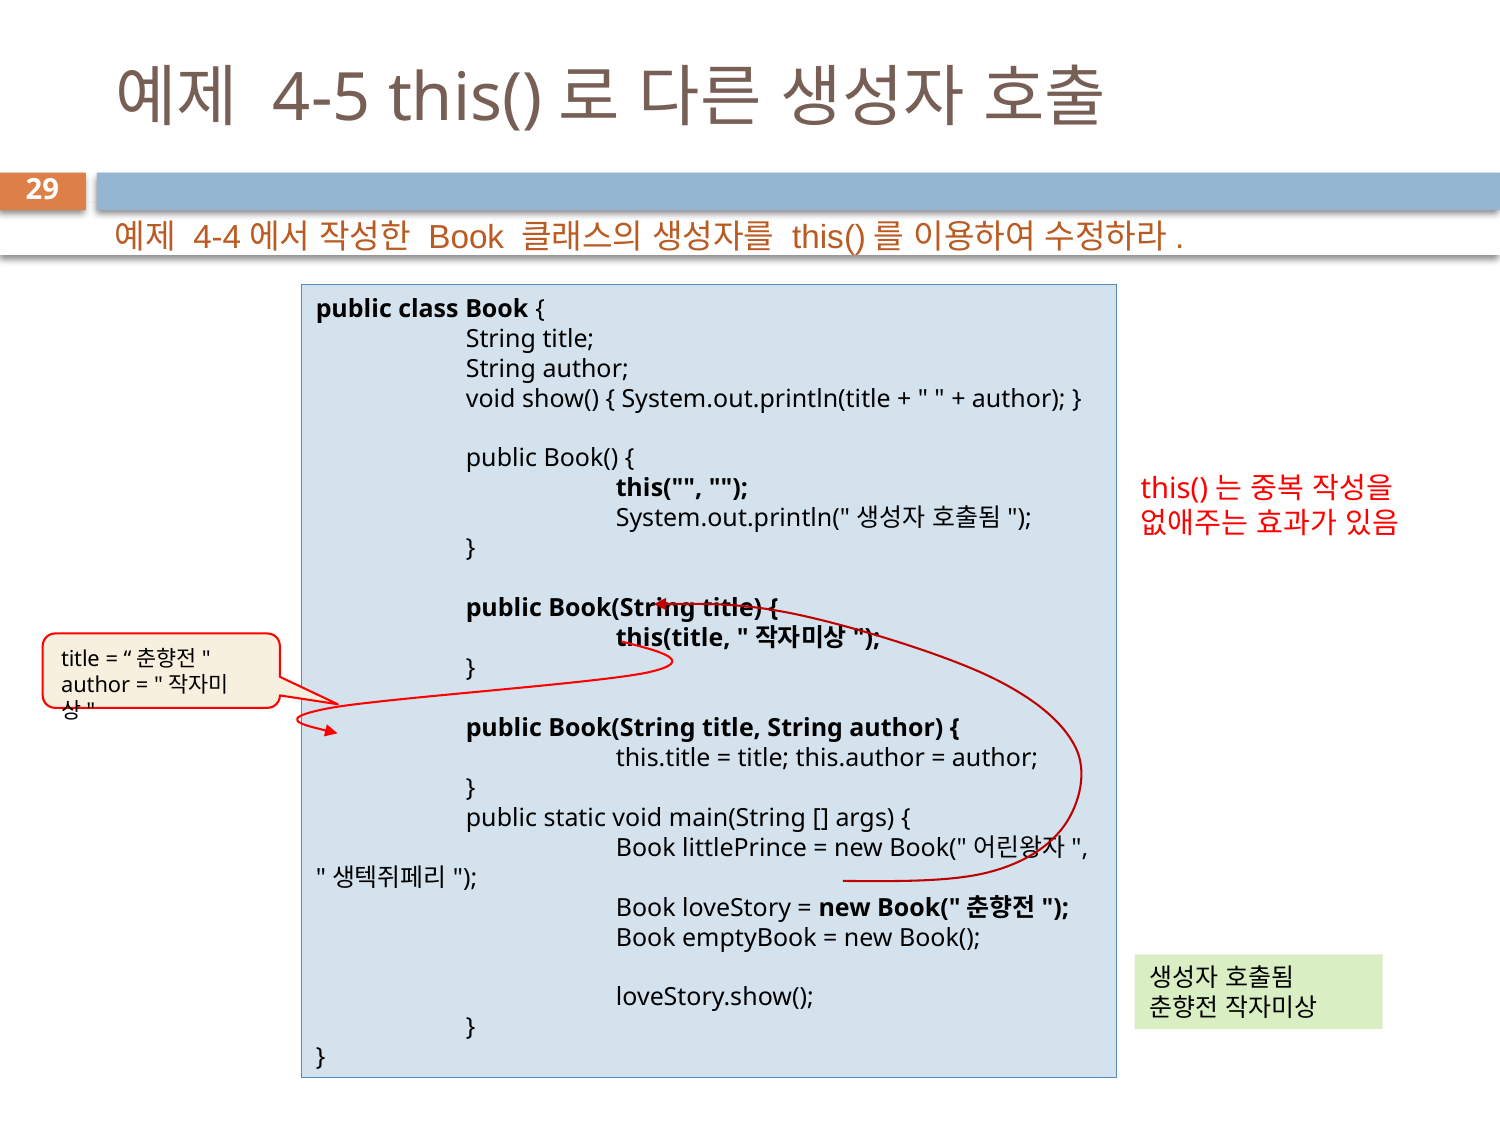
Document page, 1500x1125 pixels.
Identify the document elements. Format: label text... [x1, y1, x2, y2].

text_box [653, 597, 1083, 883]
text_box [295, 639, 674, 737]
text_box this()는 중복 작성을 없애주는 효과가 있음 [1125, 461, 1424, 547]
text_box public class Book { String title; String author; void show() { System.out.println(title + " " + author); } public Book() { this("", ""); System.out.println("생성자 호출됨"); } public Book(String title) { this(title, "작자미상"); } public Book(String title, String author) { this.title = title; this.author = author; } public static void main(String [] args) { Book littlePrince = new Book("어린왕자", "생텍쥐페리"); Book loveStory = new Book("춘향전"); Book emptyBook = new Book(); loveStory.show(); } } [301, 284, 1117, 1078]
text_box 생성자 호출됨 춘향전 작자미상 [1134, 954, 1383, 1029]
text_box 예제 4-4에서 작성한 Book 클래스의 생성자를 this()를 이용하여 수정하라. [100, 208, 1384, 263]
title 예제 4-5 this()로 다른 생성자 호출 [100, 37, 1438, 149]
text_box title = “춘향전" author = "작자미상" [42, 633, 338, 708]
slide_number 29 [0, 170, 87, 211]
